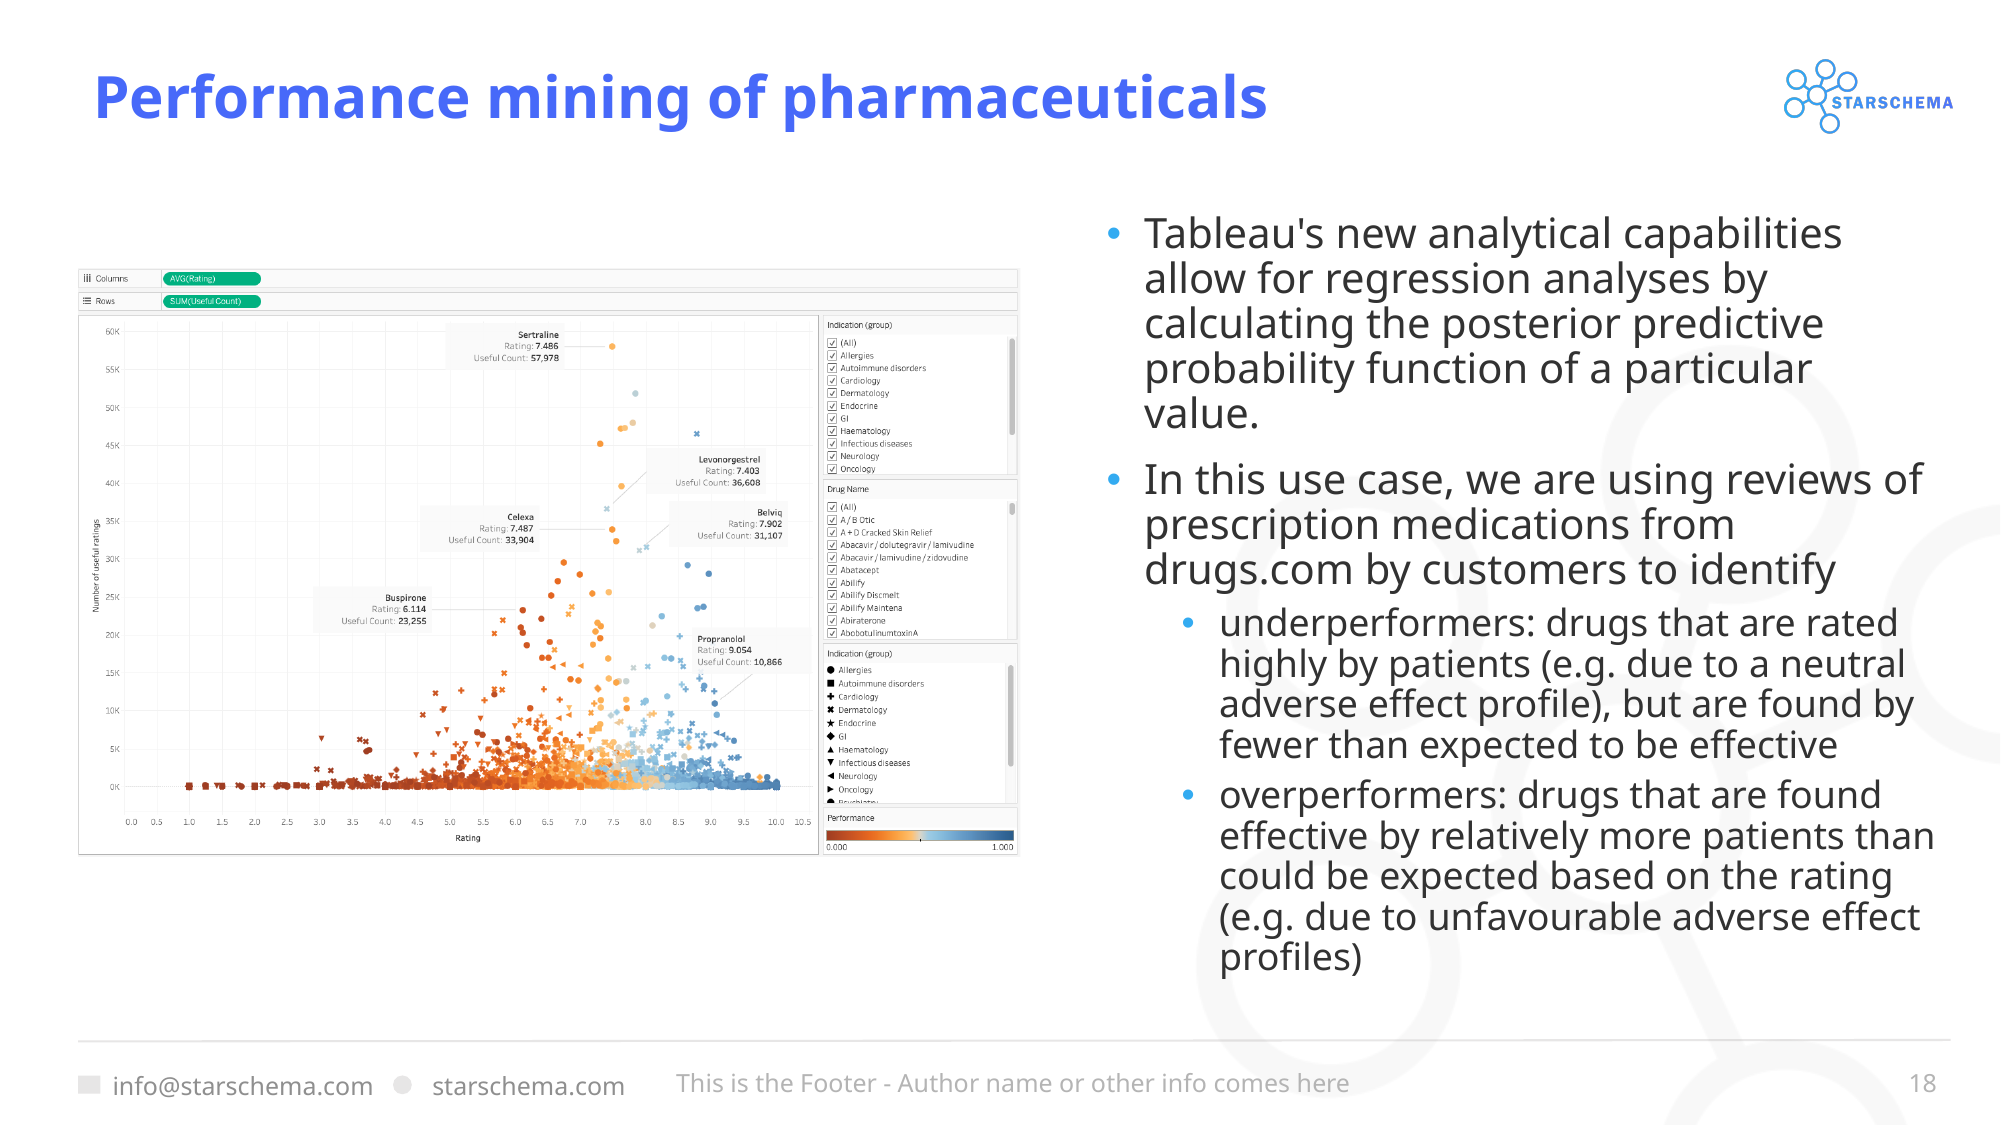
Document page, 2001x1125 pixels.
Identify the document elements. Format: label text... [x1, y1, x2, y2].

list Tableau's new analytical capabilities allow for regression analyses by calculating the posterior predictive probability function of a particular value. In this use case, we are using reviews of prescription medications from drugs.com by customers to identify underperformers: drugs that are rated highly by patients (e.g. due to a neutral adverse effect profile), but are found by fewer than expected to be effective overperformers: drugs that are found effective by relatively more patients than could be expected based on the rating (e.g. due to unfavourable adverse effect profiles) [1091, 205, 1953, 996]
slide_number 18 [1772, 1062, 1953, 1107]
footer This is the Footer - Author name or other info comes here [660, 1062, 1693, 1107]
picture [1784, 59, 1953, 134]
picture [78, 268, 1021, 857]
title Performance mining of pharmaceuticals [78, 59, 1755, 140]
